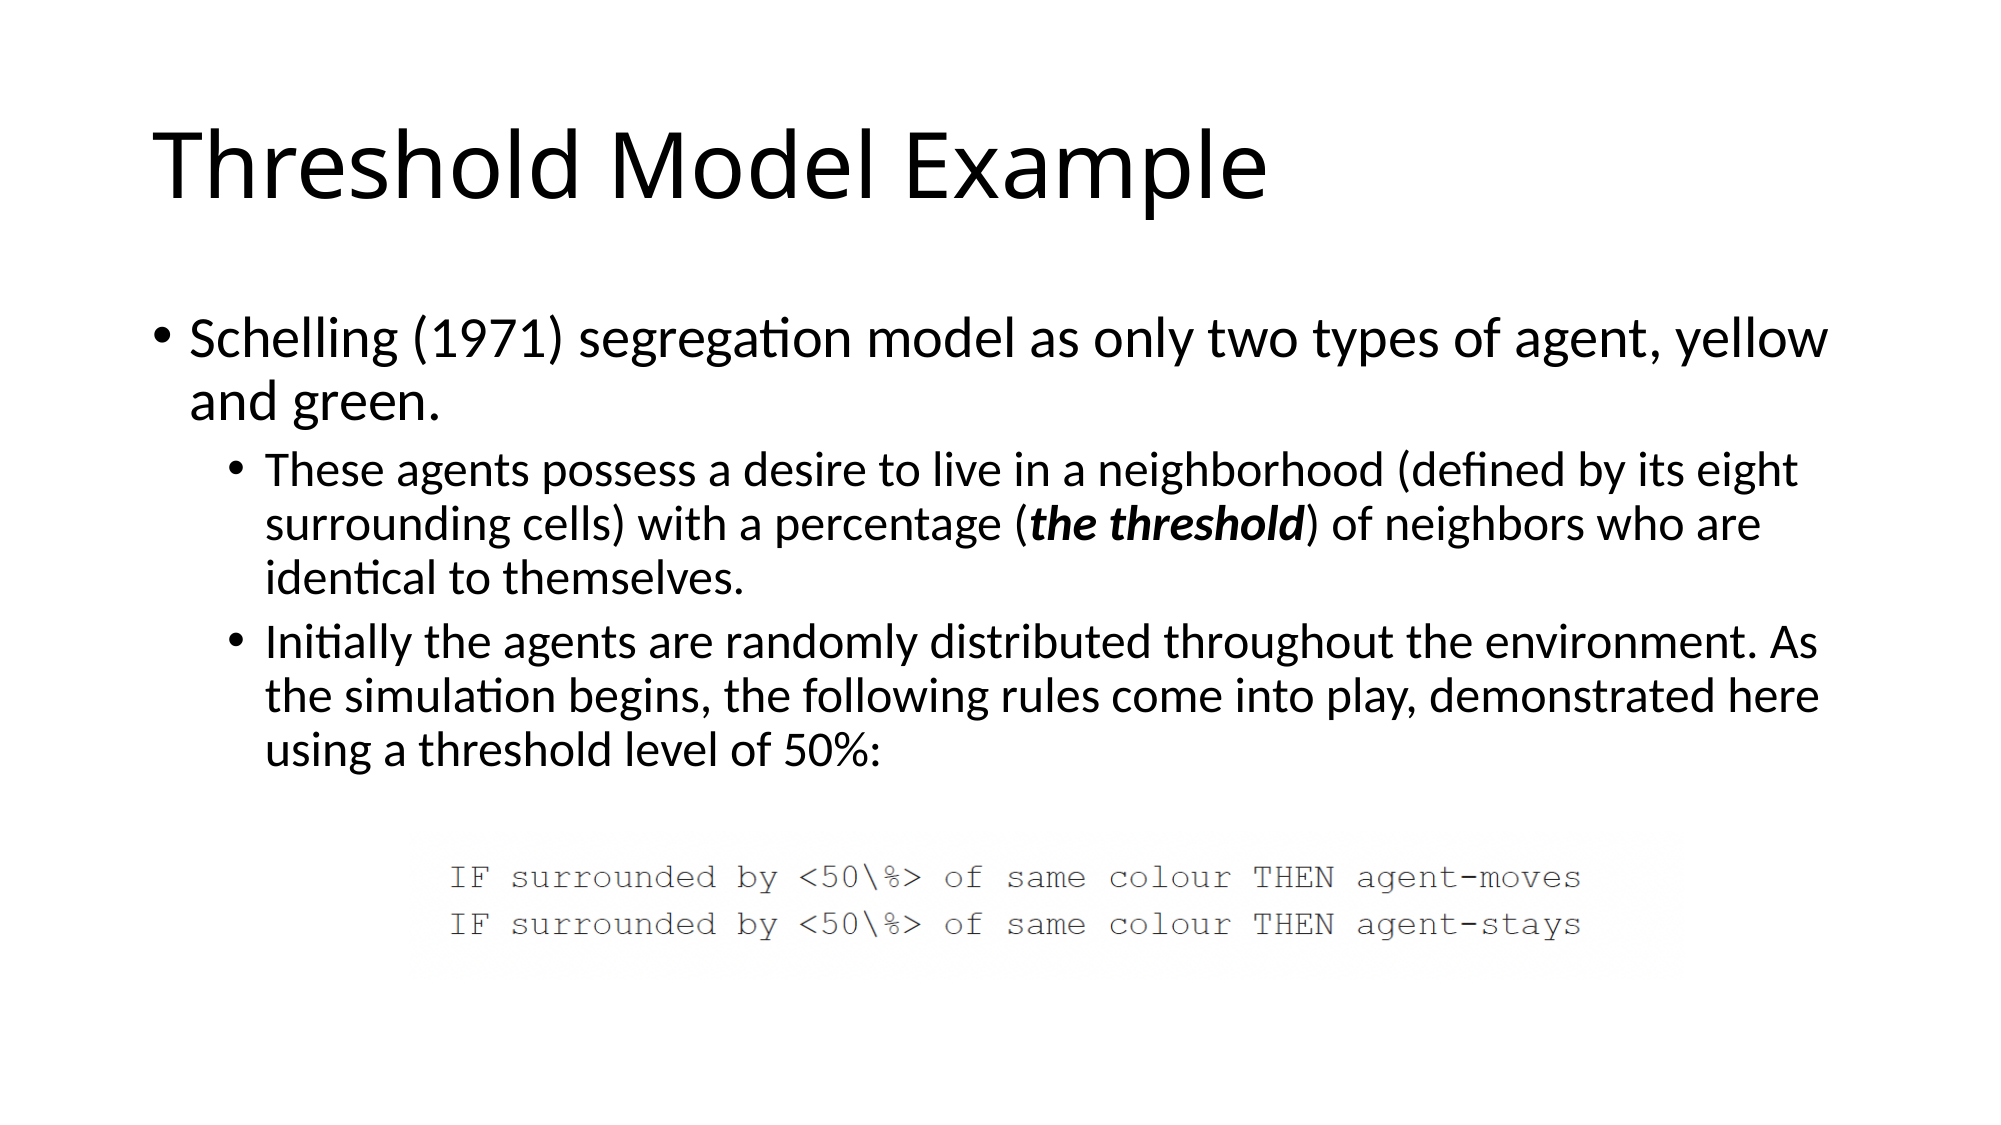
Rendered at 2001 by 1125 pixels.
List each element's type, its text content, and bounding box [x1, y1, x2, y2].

picture [409, 831, 1685, 980]
title Threshold Model Example [137, 59, 1863, 278]
list Schelling (1971) segregation model as only two types of agent, yellow and green. These agents possess a desire to live in a neighborhood (defined by its eight surrounding cells) with a percentage (the threshold) of neighbors who are identical to themselves. Initially the agents are randomly distributed throughout the environment. As the simulation begins, the following rules come into play, demonstrated here using a threshold level of 50%: [137, 299, 1863, 1014]
